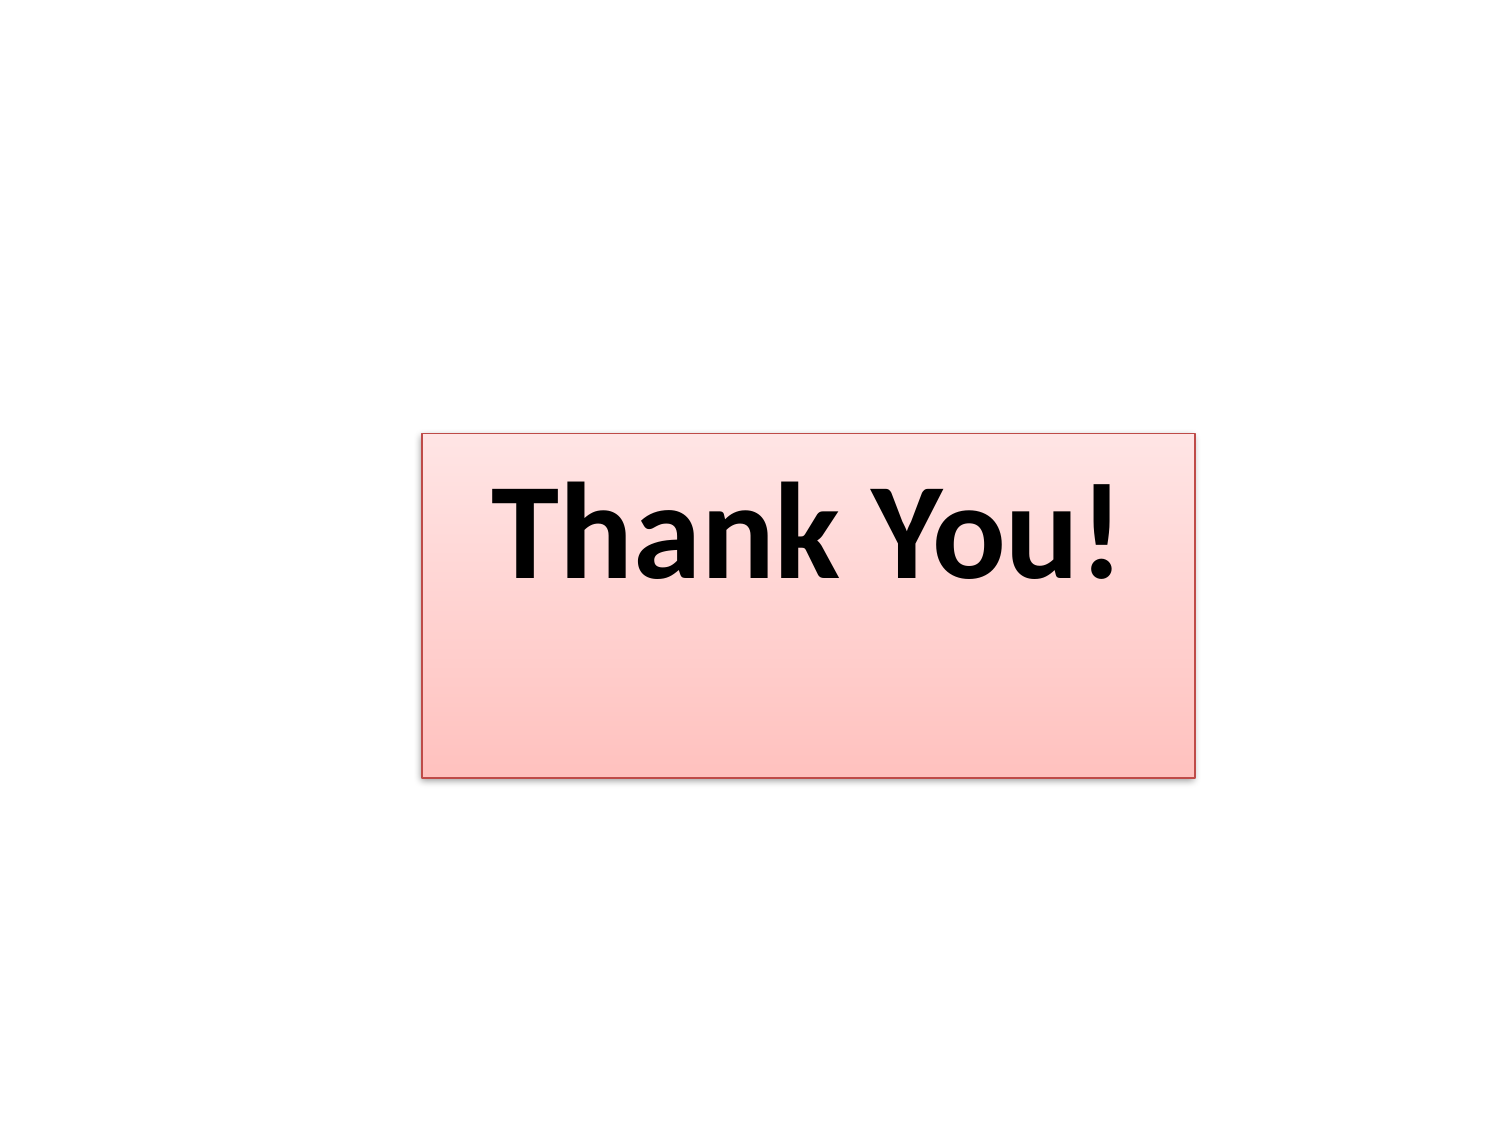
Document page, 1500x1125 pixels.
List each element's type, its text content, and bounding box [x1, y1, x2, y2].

text_box Thank You! [421, 433, 1196, 779]
